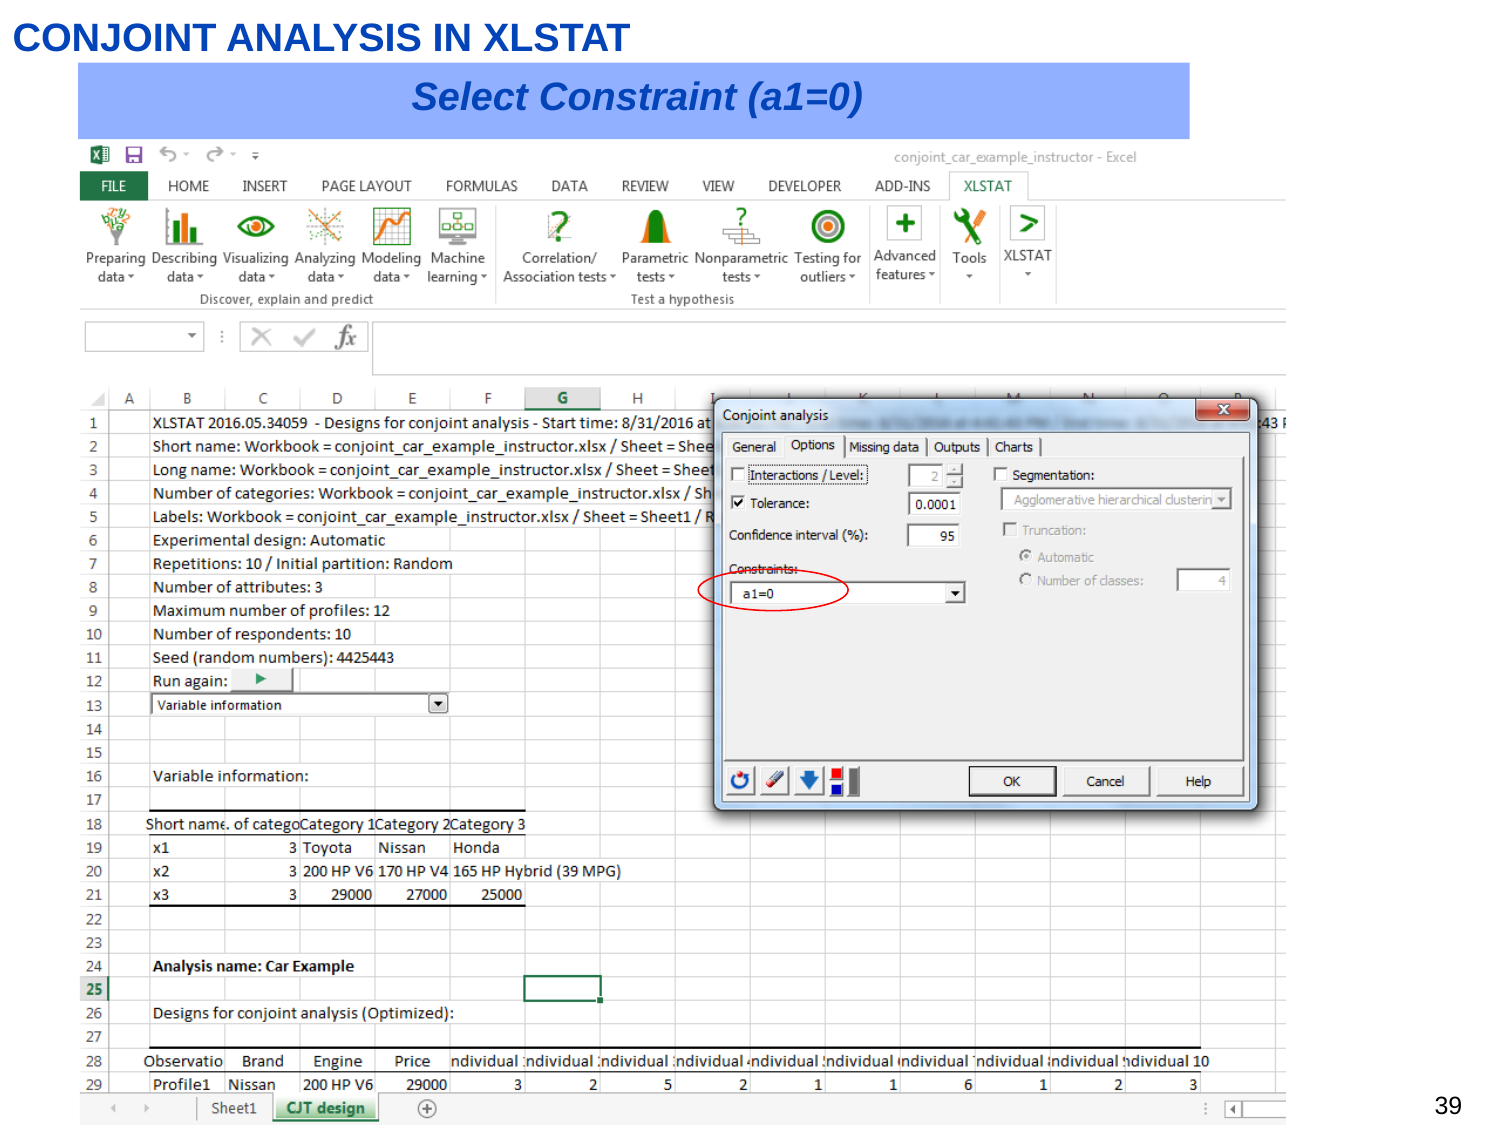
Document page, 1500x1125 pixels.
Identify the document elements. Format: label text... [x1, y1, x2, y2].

slide_number 38 [1289, 1089, 1463, 1121]
title CONJOINT ANALYSIS IN XLSTAT [12, 11, 1456, 60]
picture [79, 142, 1287, 1125]
text_box Select Constraint (a1=0) [104, 71, 1171, 119]
text_box [78, 62, 1190, 140]
